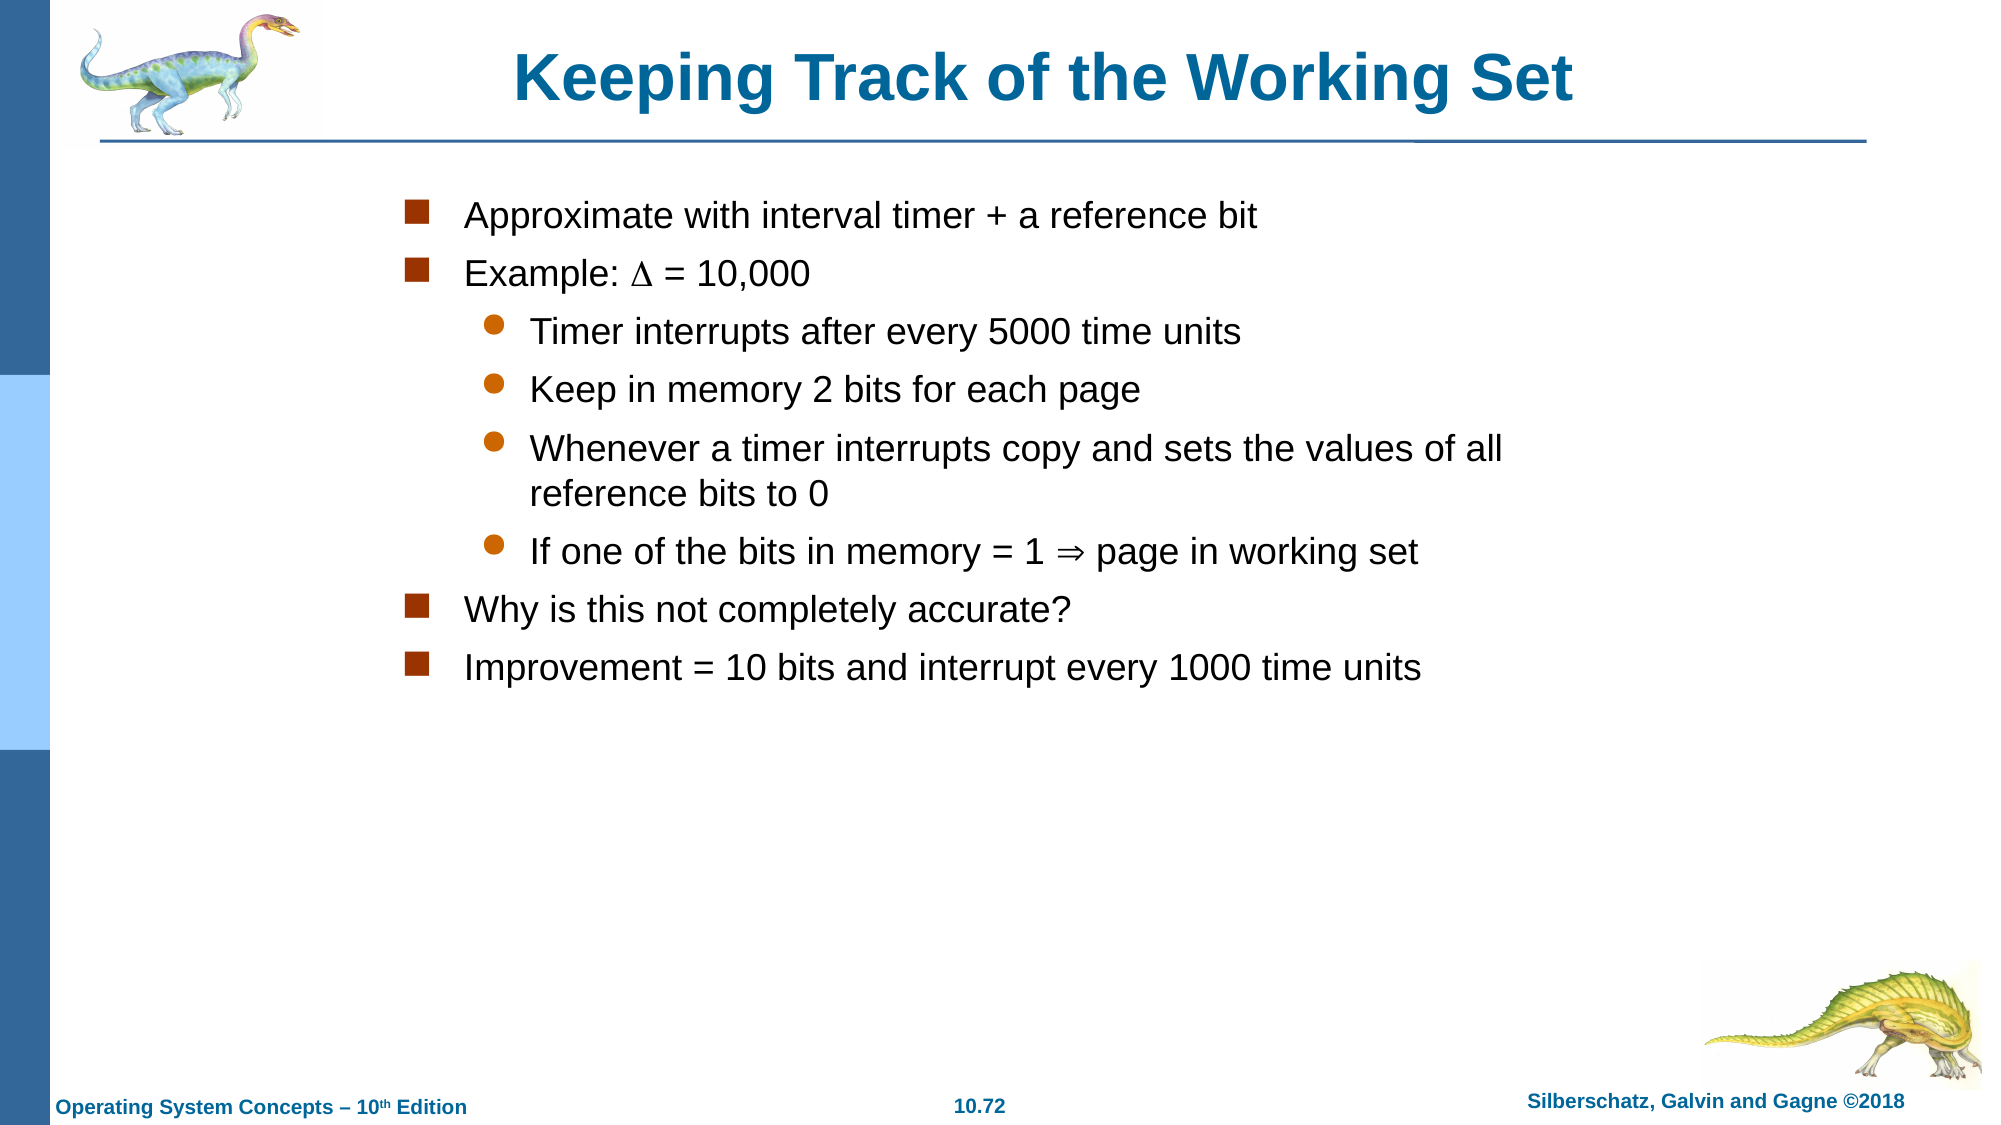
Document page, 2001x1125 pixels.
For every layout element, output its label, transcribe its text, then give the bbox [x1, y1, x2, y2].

picture [62, 0, 324, 149]
title Keeping Track of the Working Set [409, 26, 1680, 122]
picture [1700, 959, 1982, 1090]
list Approximate with interval timer + a reference bit Example:  = 10,000 Timer interrupts after every 5000 time units Keep in memory 2 bits for each page Whenever a timer interrupts copy and sets the values of all reference bits to 0 If one of the bits in memory = 1  page in working set Why is this not completely accurate? Improvement = 10 bits and interrupt every 1000 time units [392, 183, 1663, 927]
